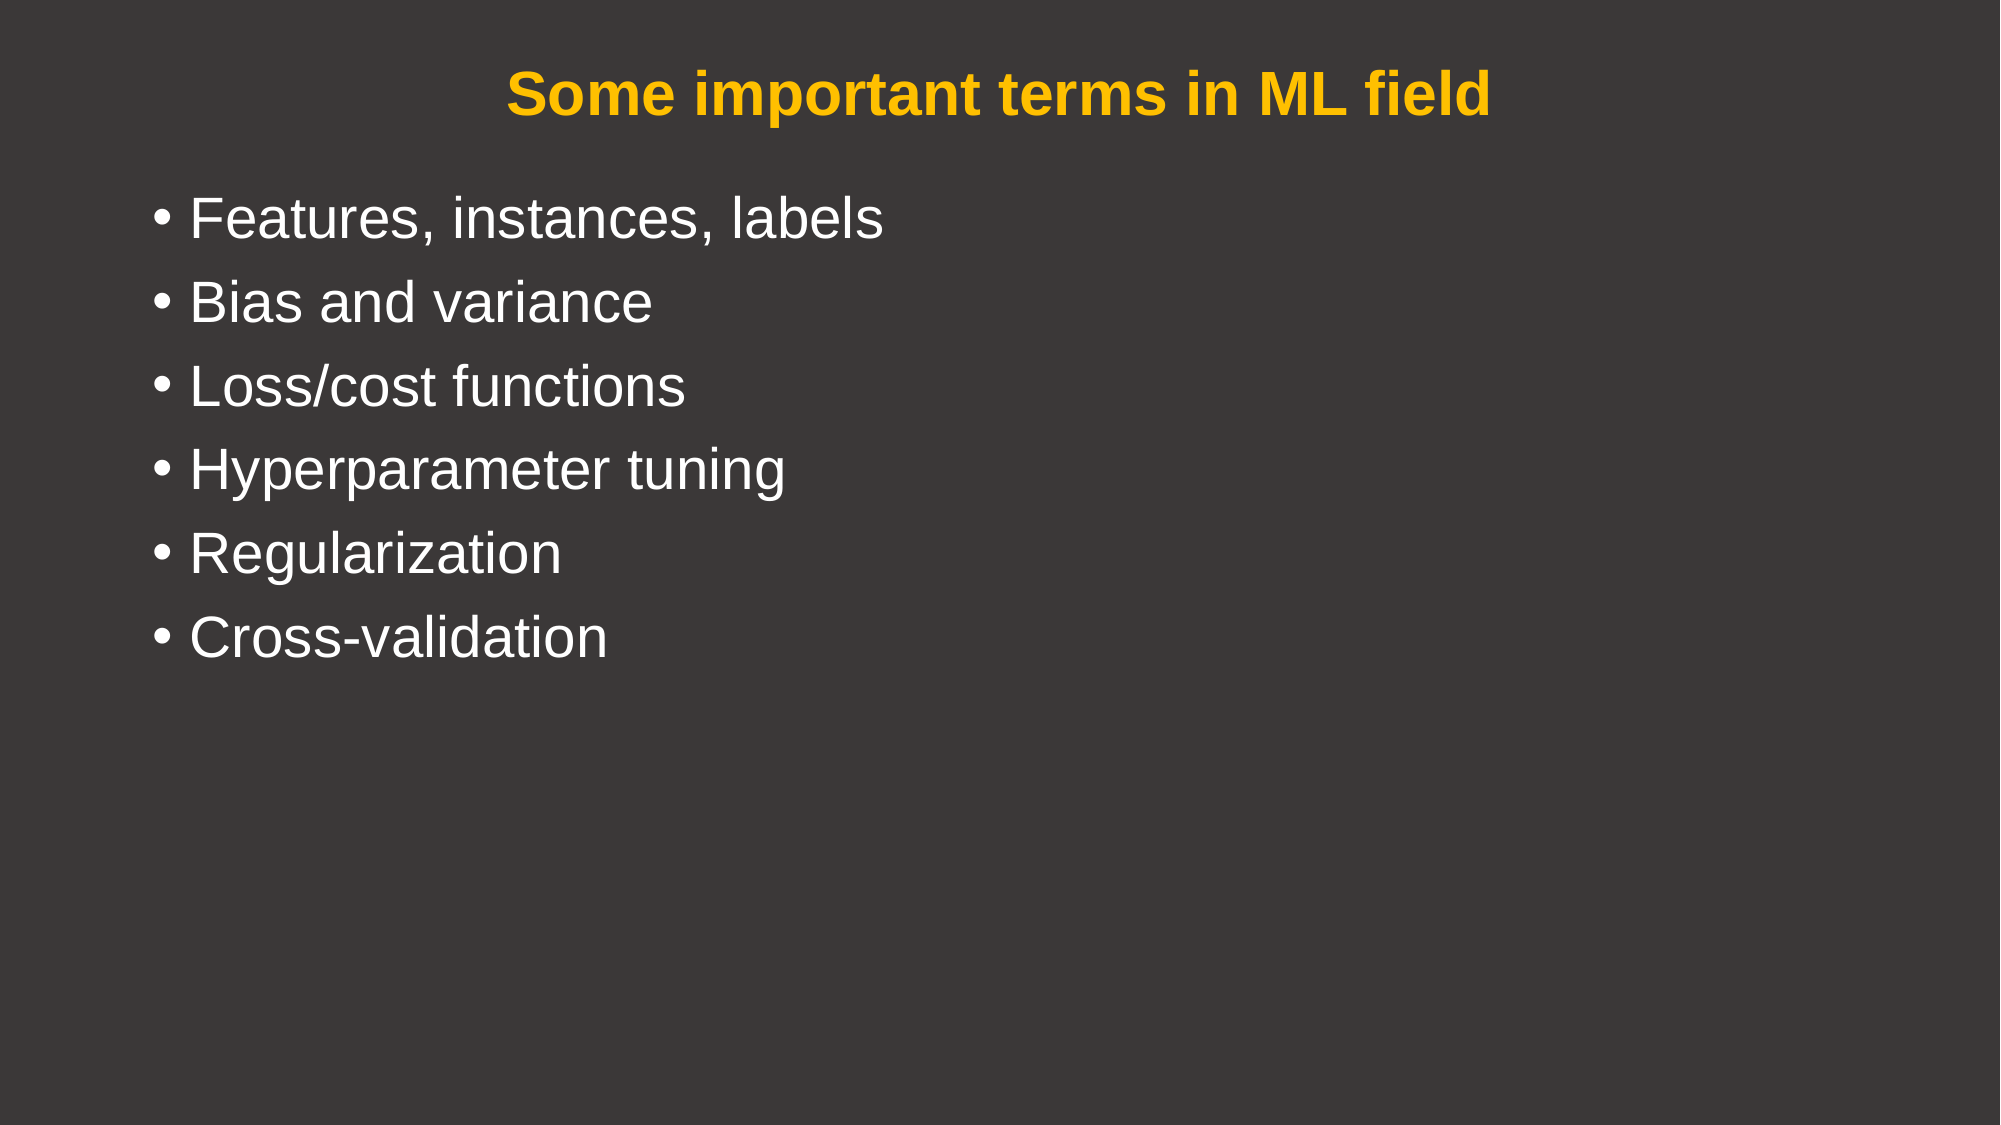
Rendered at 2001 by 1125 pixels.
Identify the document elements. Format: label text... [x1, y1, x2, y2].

title Some important terms in ML field [137, 49, 1863, 142]
list Features, instances, labels Bias and variance Loss/cost functions Hyperparameter tuning Regularization Cross-validation [137, 180, 1863, 1014]
